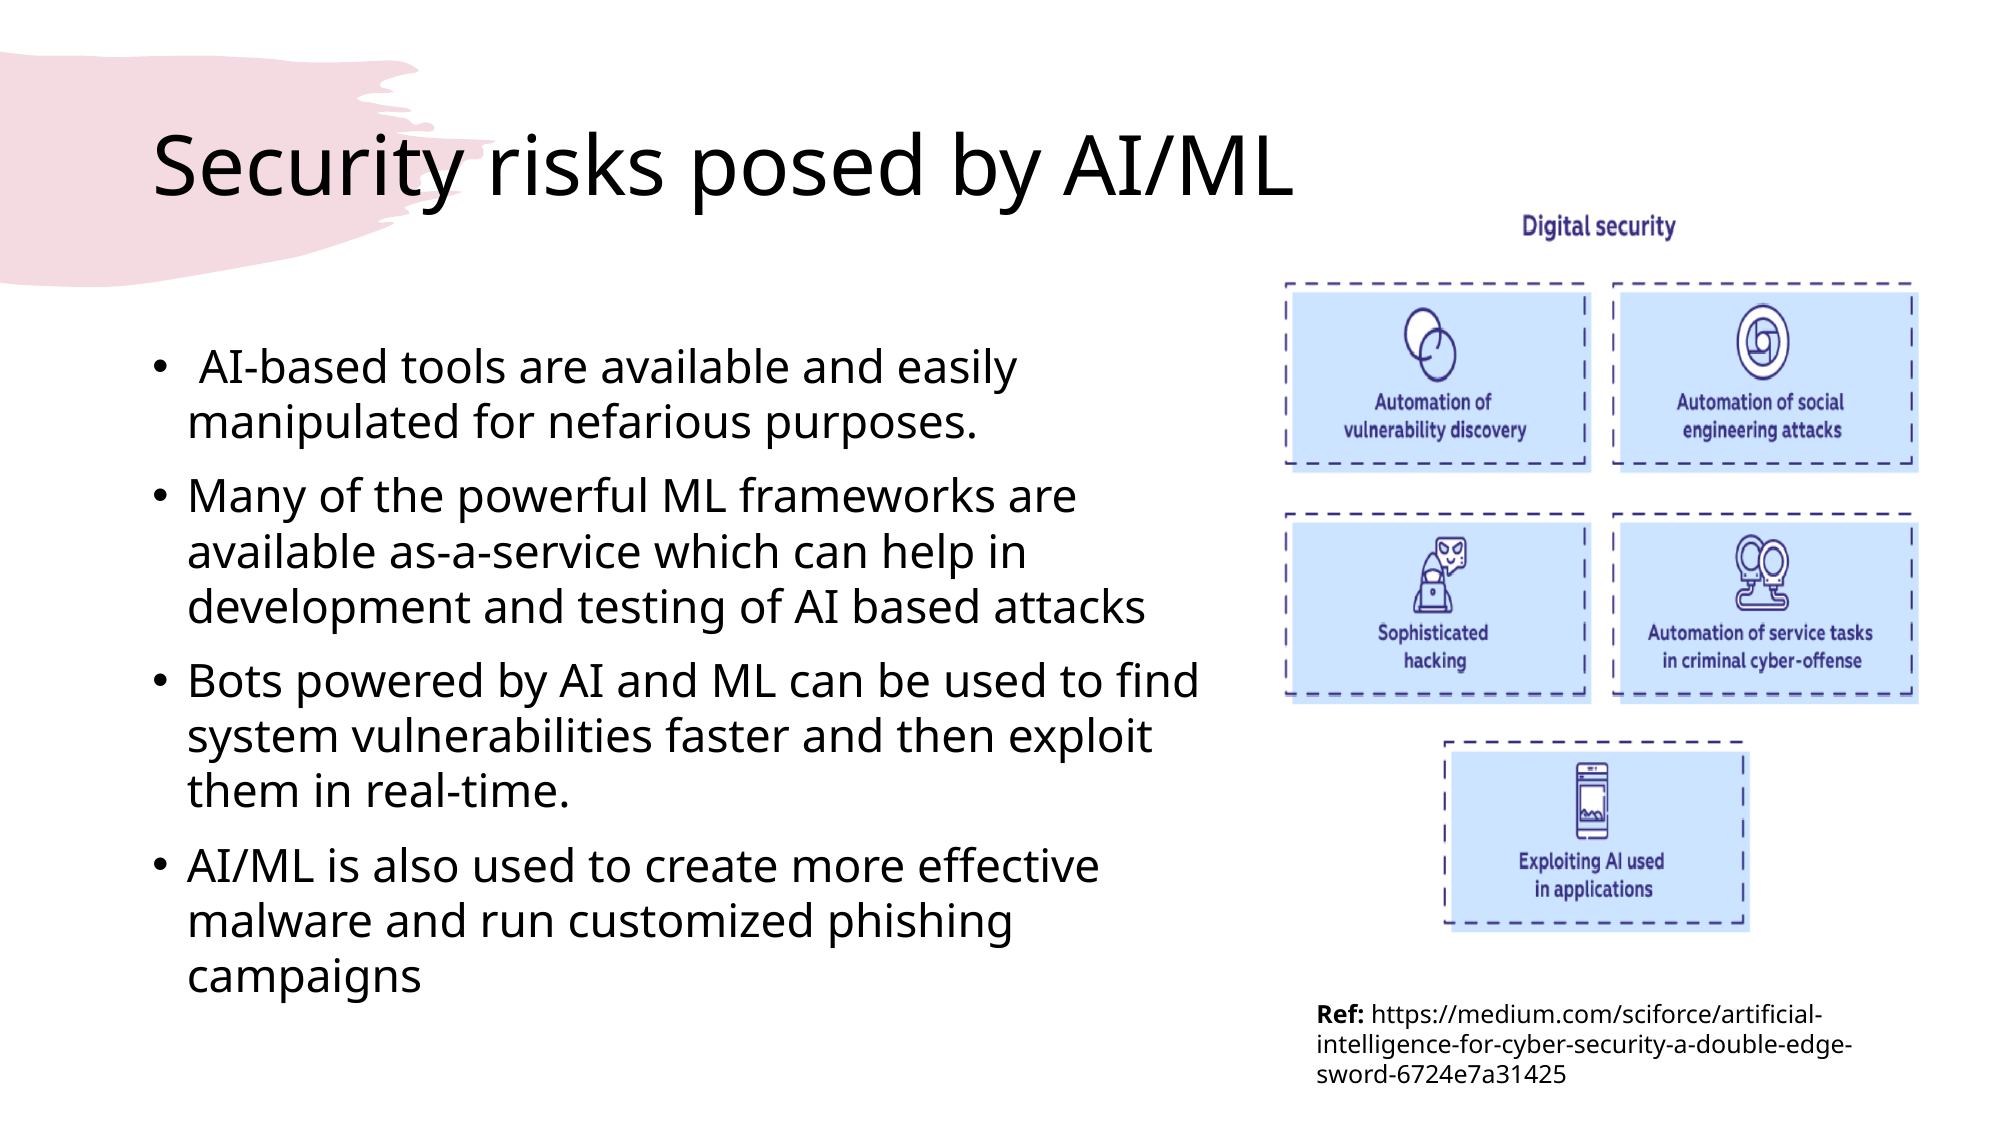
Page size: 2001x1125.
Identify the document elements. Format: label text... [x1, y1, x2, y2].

picture [1248, 207, 1977, 991]
list AI-based tools are available and easily manipulated for nefarious purposes. Many of the powerful ML frameworks are available as-a-service which can help in development and testing of AI based attacks Bots powered by AI and ML can be used to find system vulnerabilities faster and then exploit them in real-time. AI/ML is also used to create more effective malware and run customized phishing campaigns [137, 329, 1249, 1013]
title Security risks posed by AI/ML [137, 59, 1863, 278]
text_box Ref: https://medium.com/sciforce/artificial-intelligence-for-cyber-security-a-double-edge-sword-6724e7a31425 [1301, 991, 1917, 1096]
